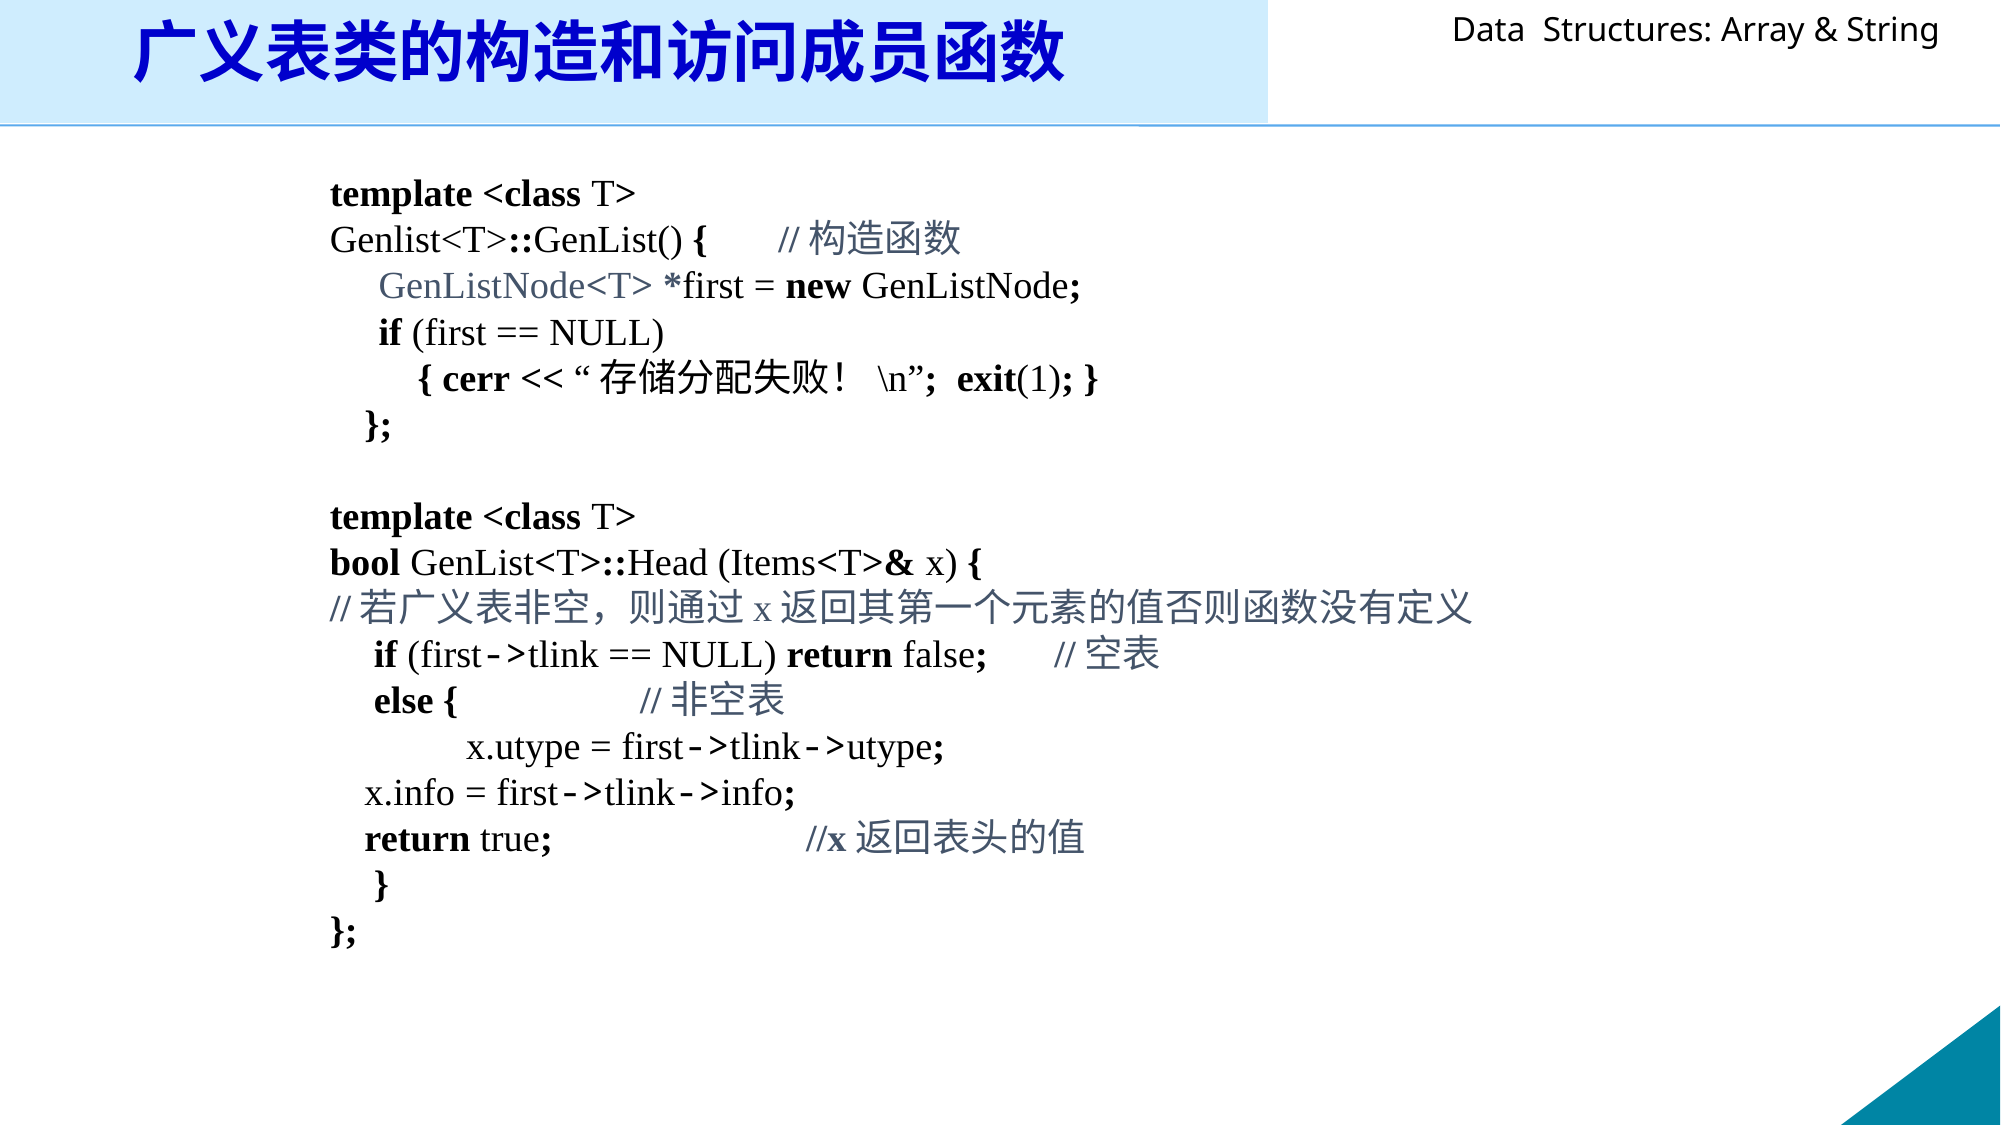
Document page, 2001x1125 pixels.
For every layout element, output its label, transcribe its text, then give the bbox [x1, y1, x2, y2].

title 广义表类的构造和访问成员函数 [78, 0, 1120, 110]
list template <class T> Genlist<T>::GenList() { //构造函数 GenListNode<T> *first = new GenListNode; if (first == NULL) { cerr << “存储分配失败！\n”; exit(1); } }; template <class T> bool GenList<T>::Head (Items<T>& x) { //若广义表非空，则通过x返回其第一个元素的值否则函数没有定义 if (first->tlink == NULL) return false; //空表 else { //非空表 x.utype = first->tlink->utype; x.info = first->tlink->info; return true; //x返回表头的值 } }; [314, 160, 1665, 964]
